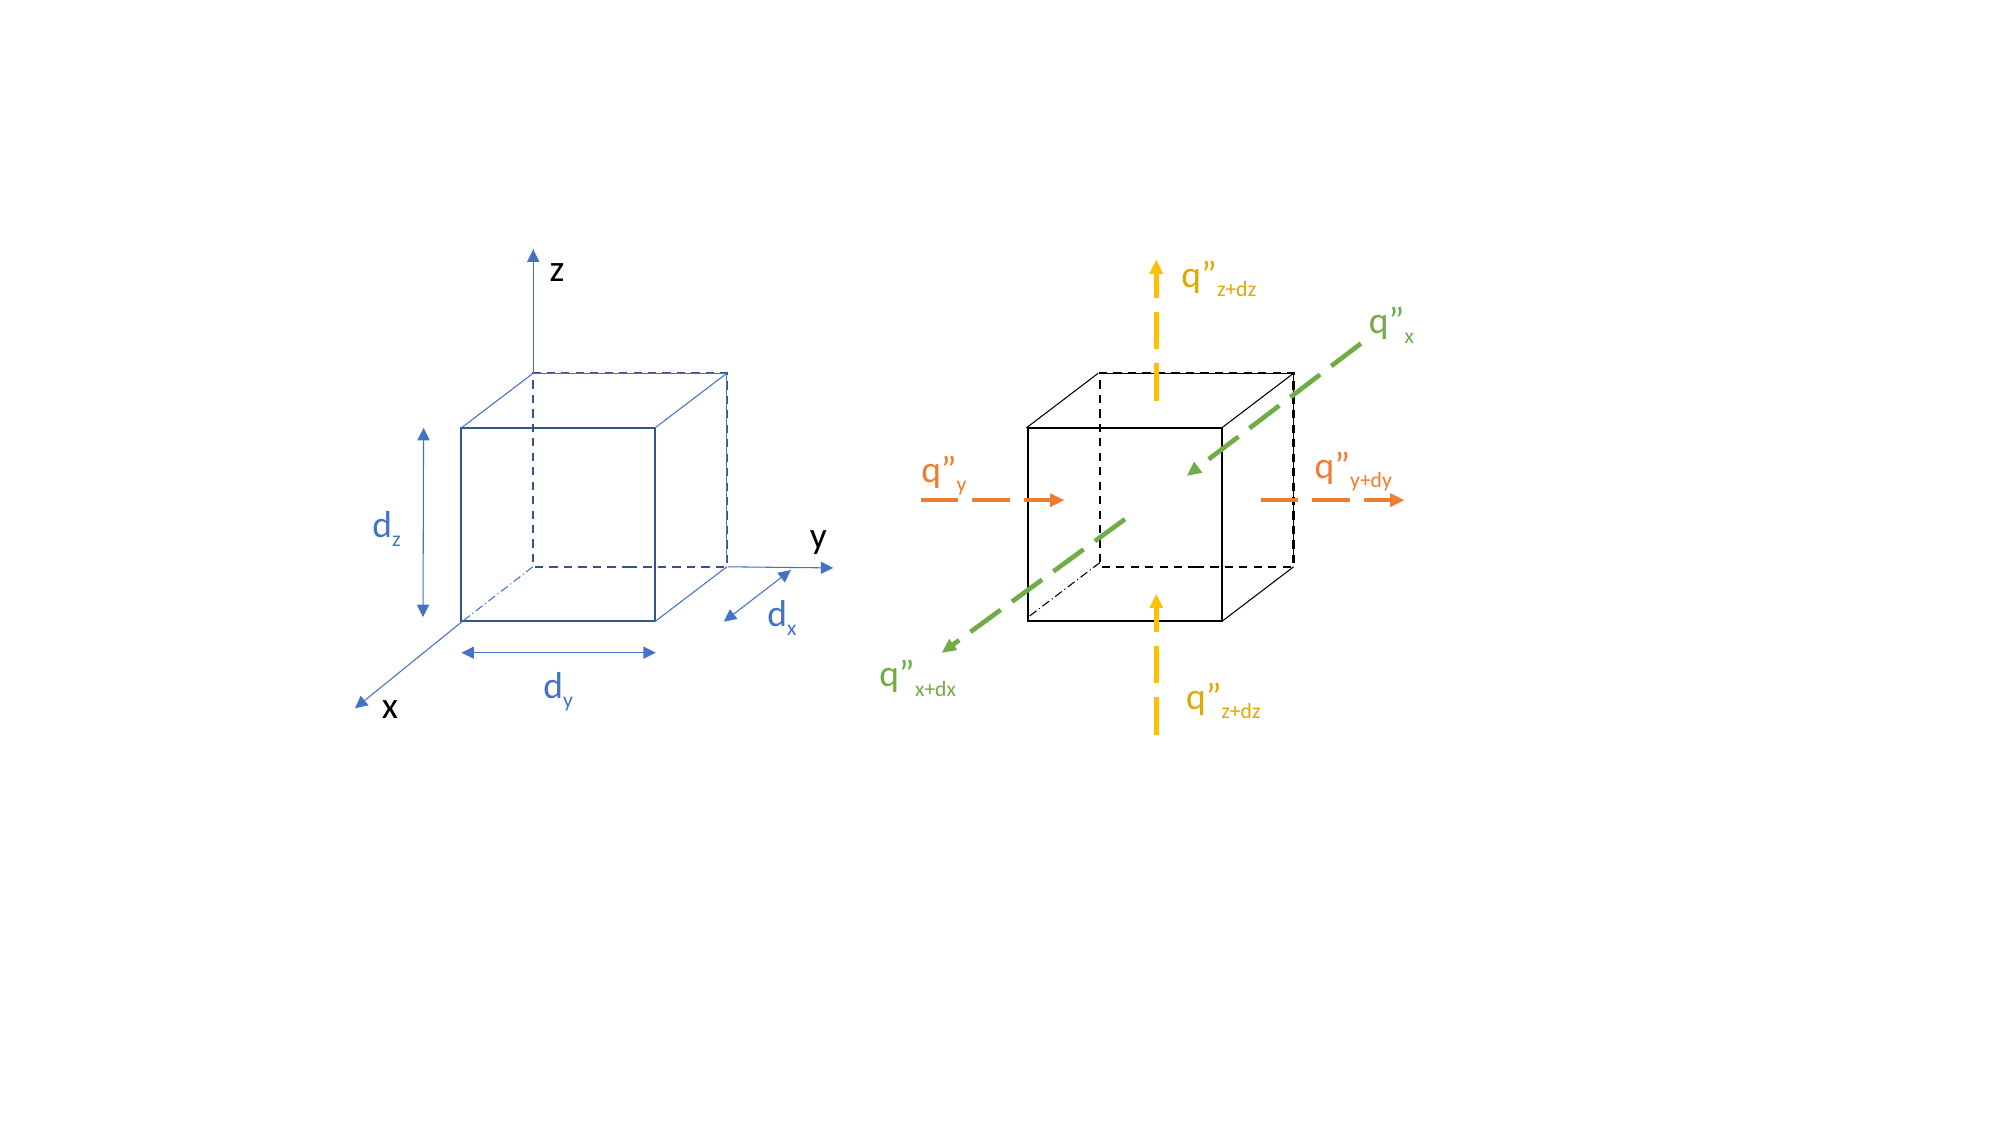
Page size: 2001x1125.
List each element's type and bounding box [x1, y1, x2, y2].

text_box [354, 236, 1430, 735]
